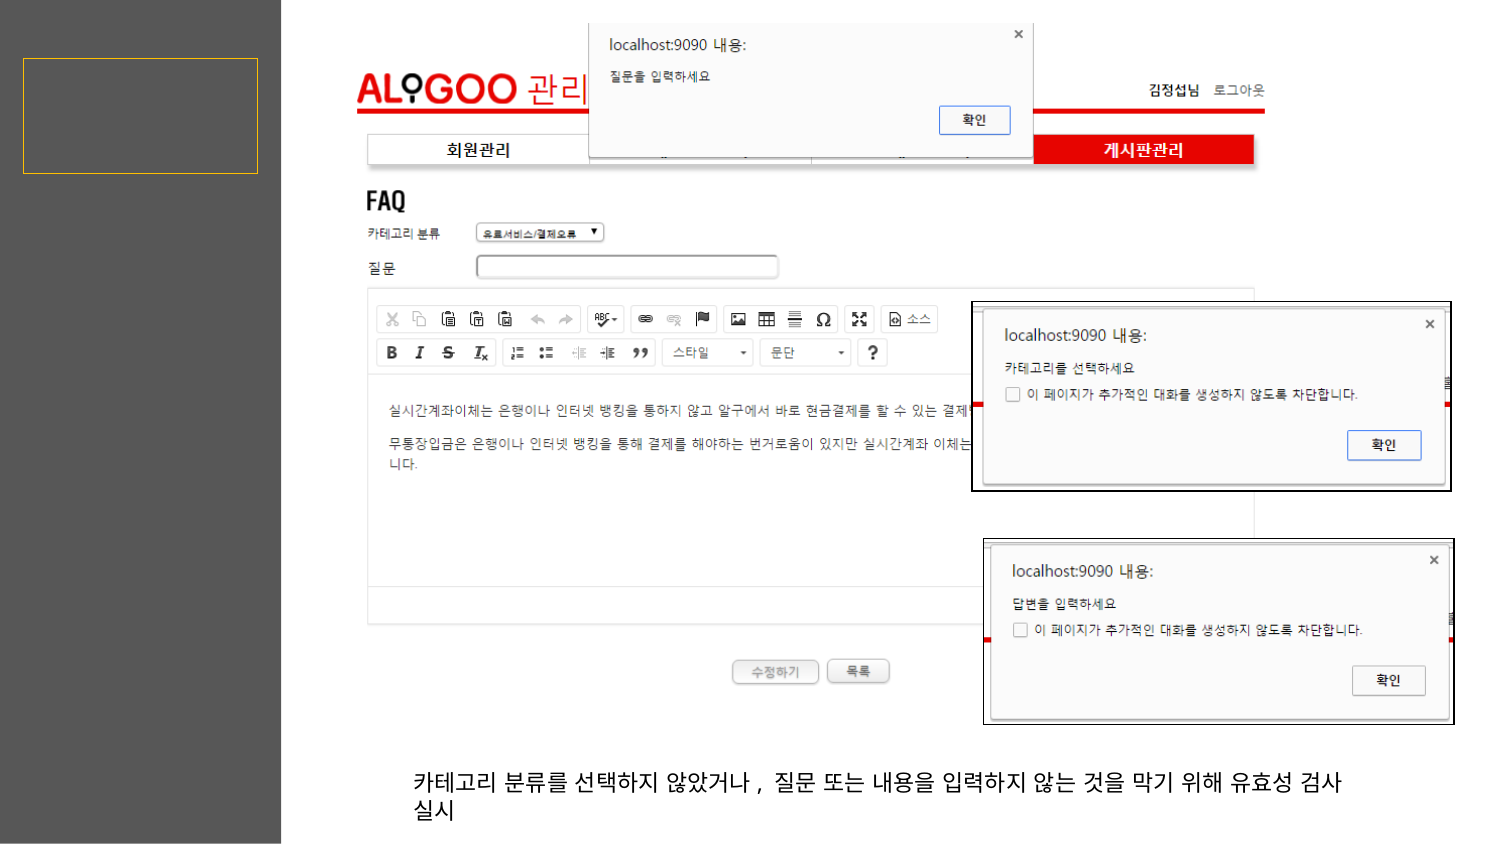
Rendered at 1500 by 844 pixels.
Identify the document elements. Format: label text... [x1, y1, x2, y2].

text_box 카테고리 분류를 선택하지 않았거나, 질문 또는 내용을 입력하지 않는 것을 막기 위해 유효성 검사 실시 [398, 761, 1395, 832]
text_box FAQ 게시판 - 관리자 [23, 140, 258, 226]
picture [339, 23, 1454, 724]
text_box [0, 0, 283, 844]
text_box 5-2 스토리보드 [23, 58, 258, 140]
